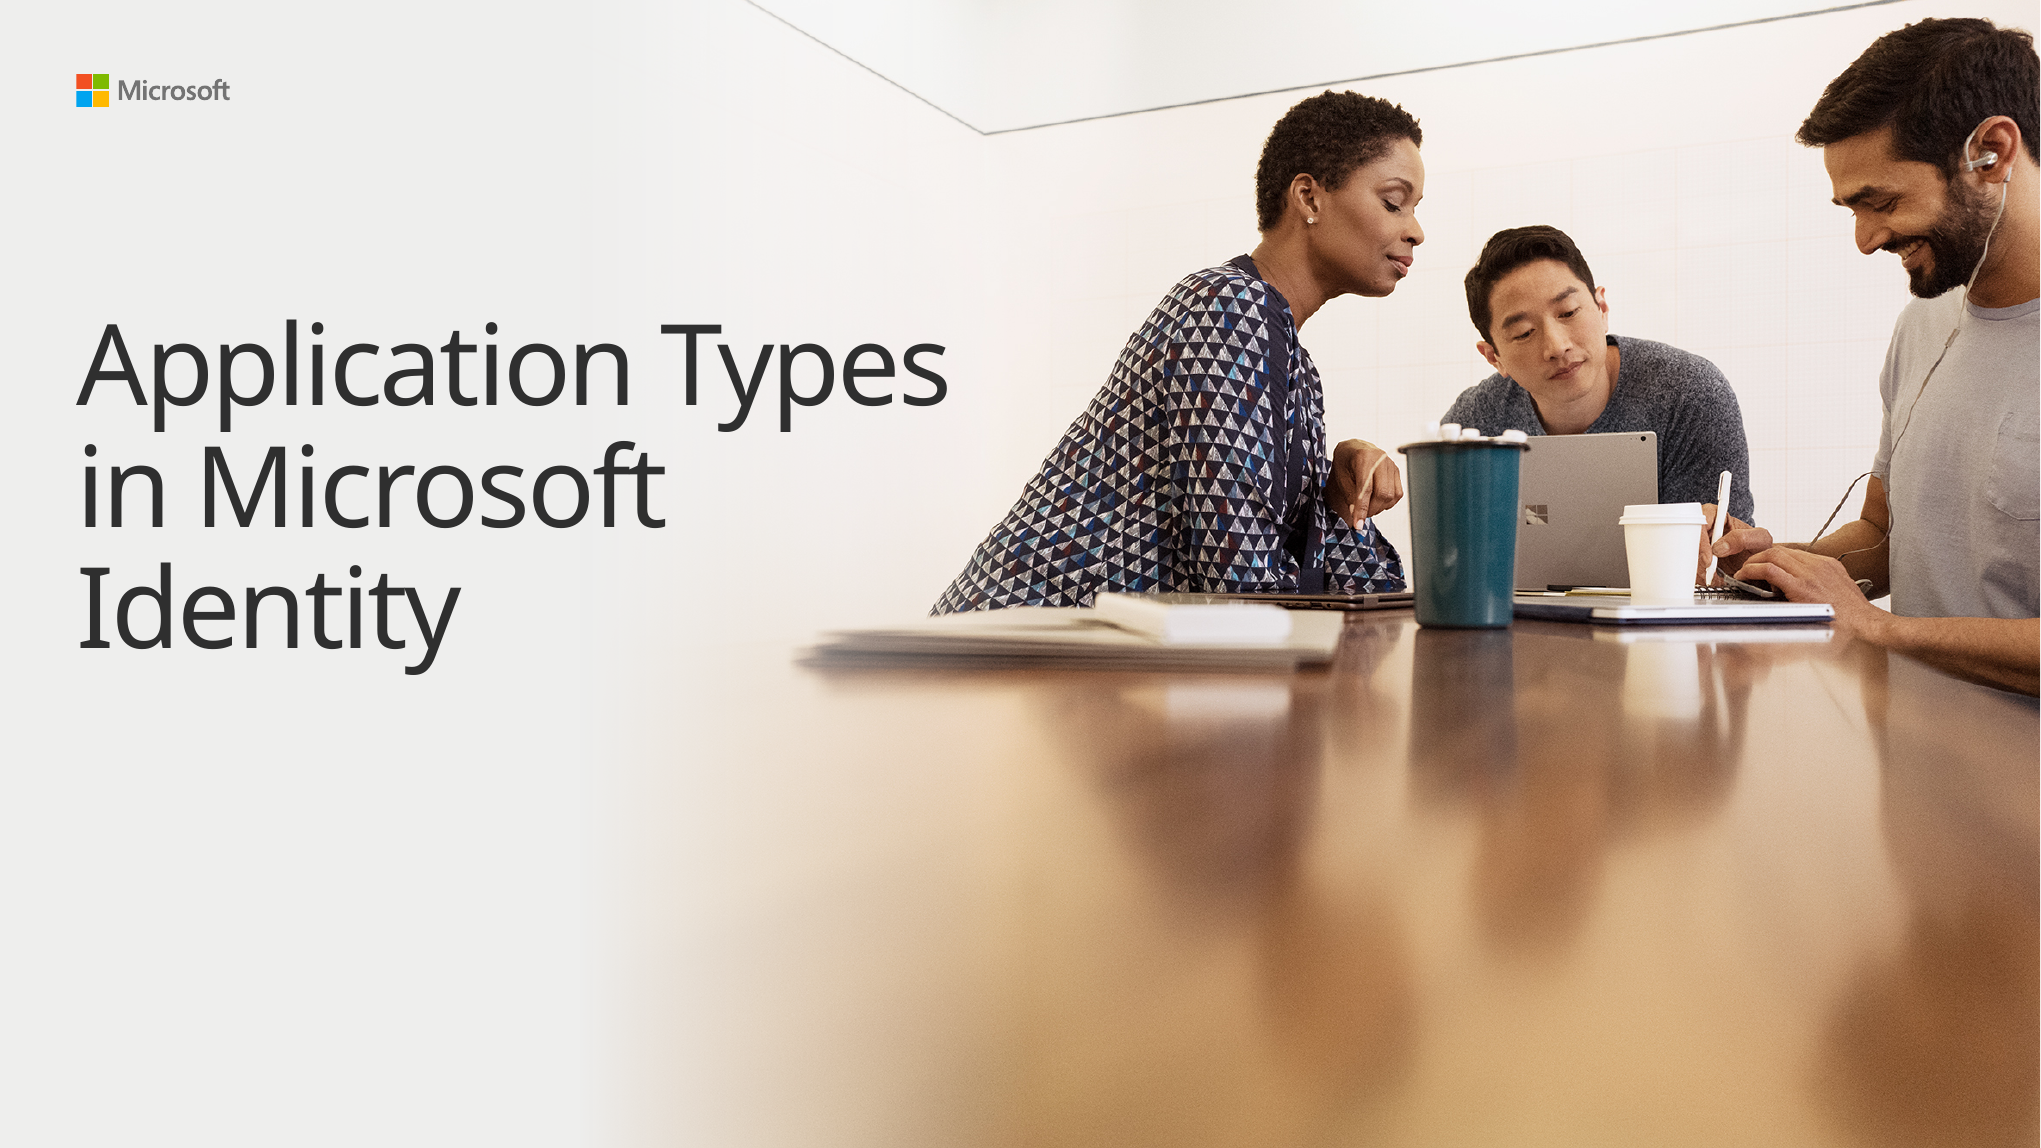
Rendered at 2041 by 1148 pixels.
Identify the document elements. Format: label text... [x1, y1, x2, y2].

title Application Types in Microsoft Identity [76, 388, 1213, 689]
picture [995, 0, 2041, 1148]
